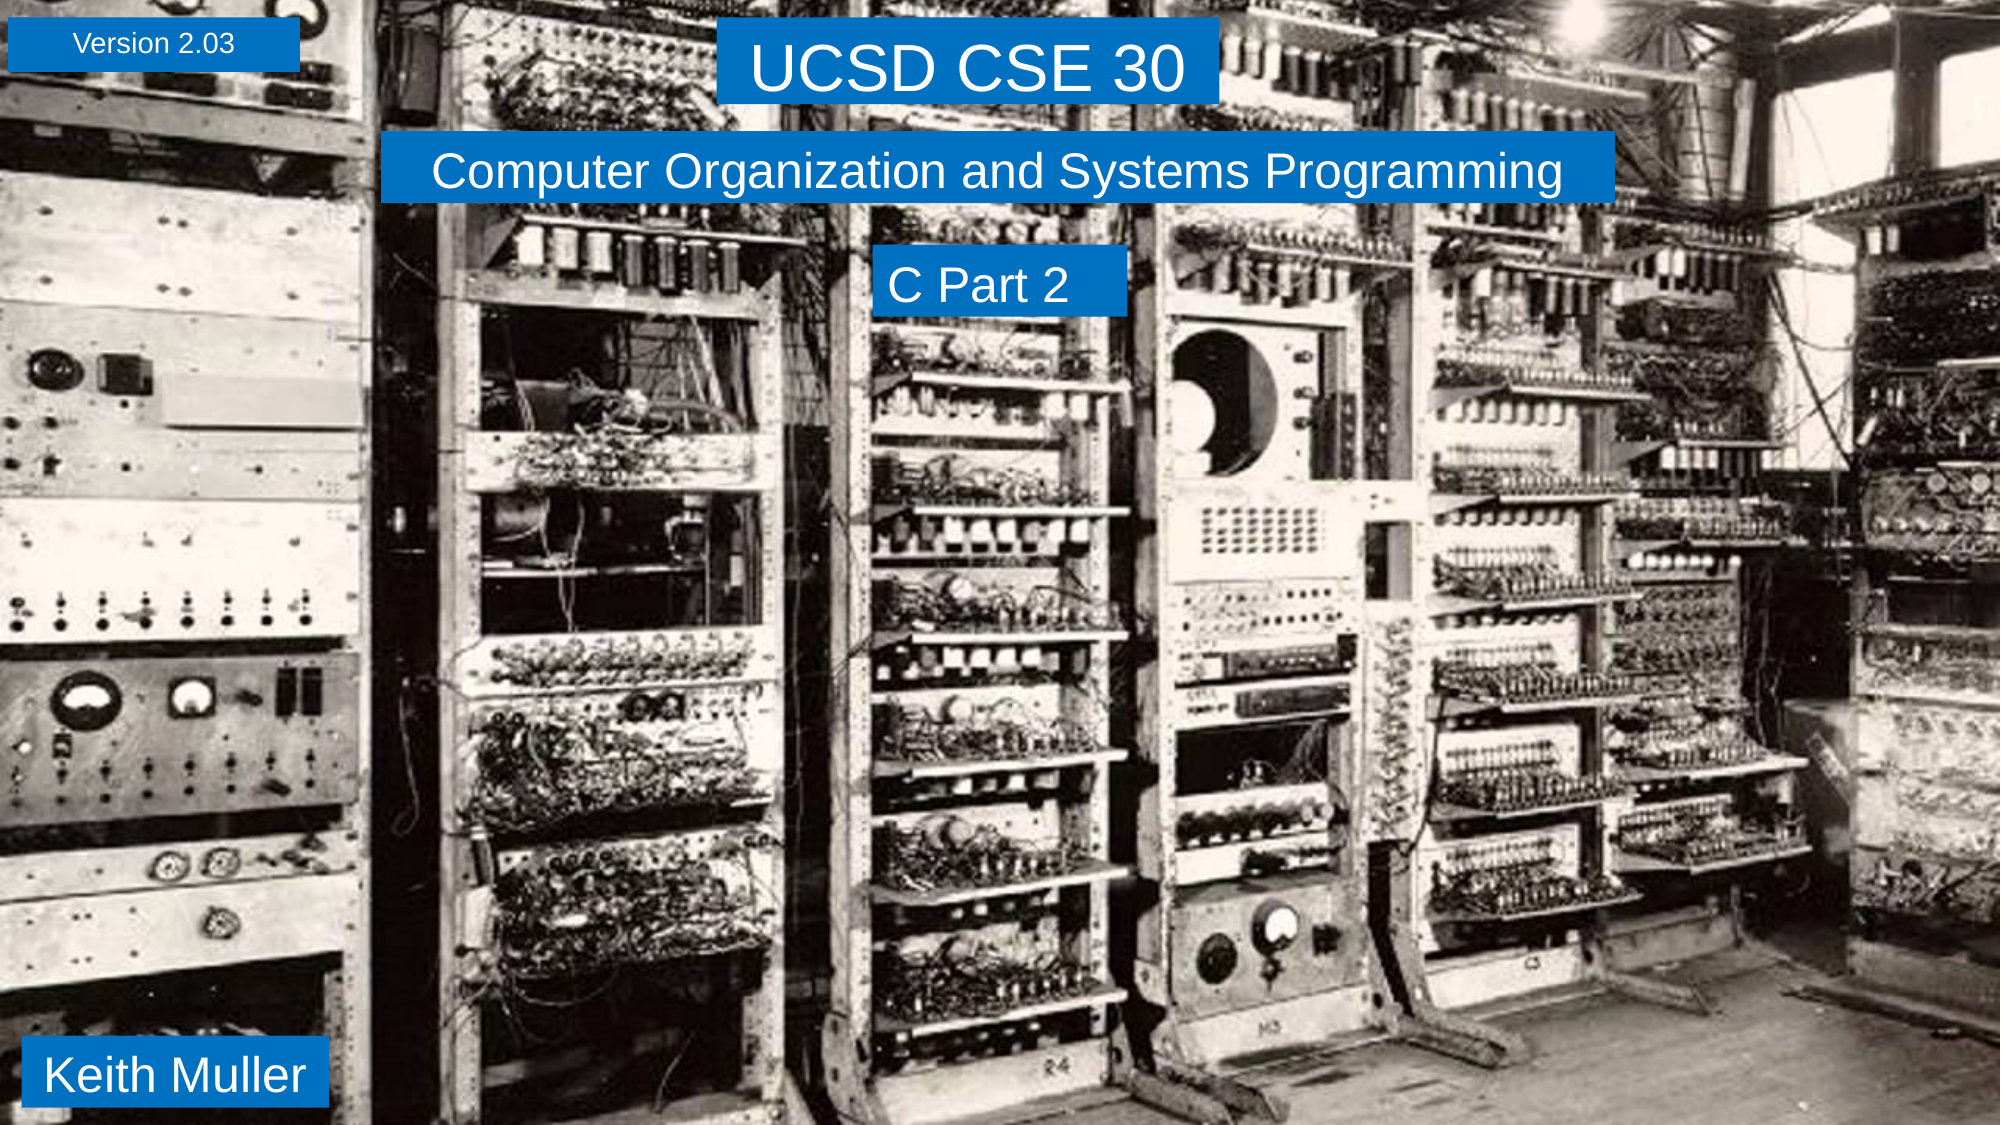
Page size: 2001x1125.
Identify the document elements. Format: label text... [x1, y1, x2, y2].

text_box UCSD CSE 30 [716, 17, 1220, 105]
text_box C Part 2 [872, 244, 1128, 317]
text_box Version 2.03 [7, 17, 300, 72]
text_box Computer Organization and Systems Programming [381, 131, 1615, 204]
text_box Keith Muller [21, 1035, 329, 1108]
picture [0, 0, 2000, 1125]
